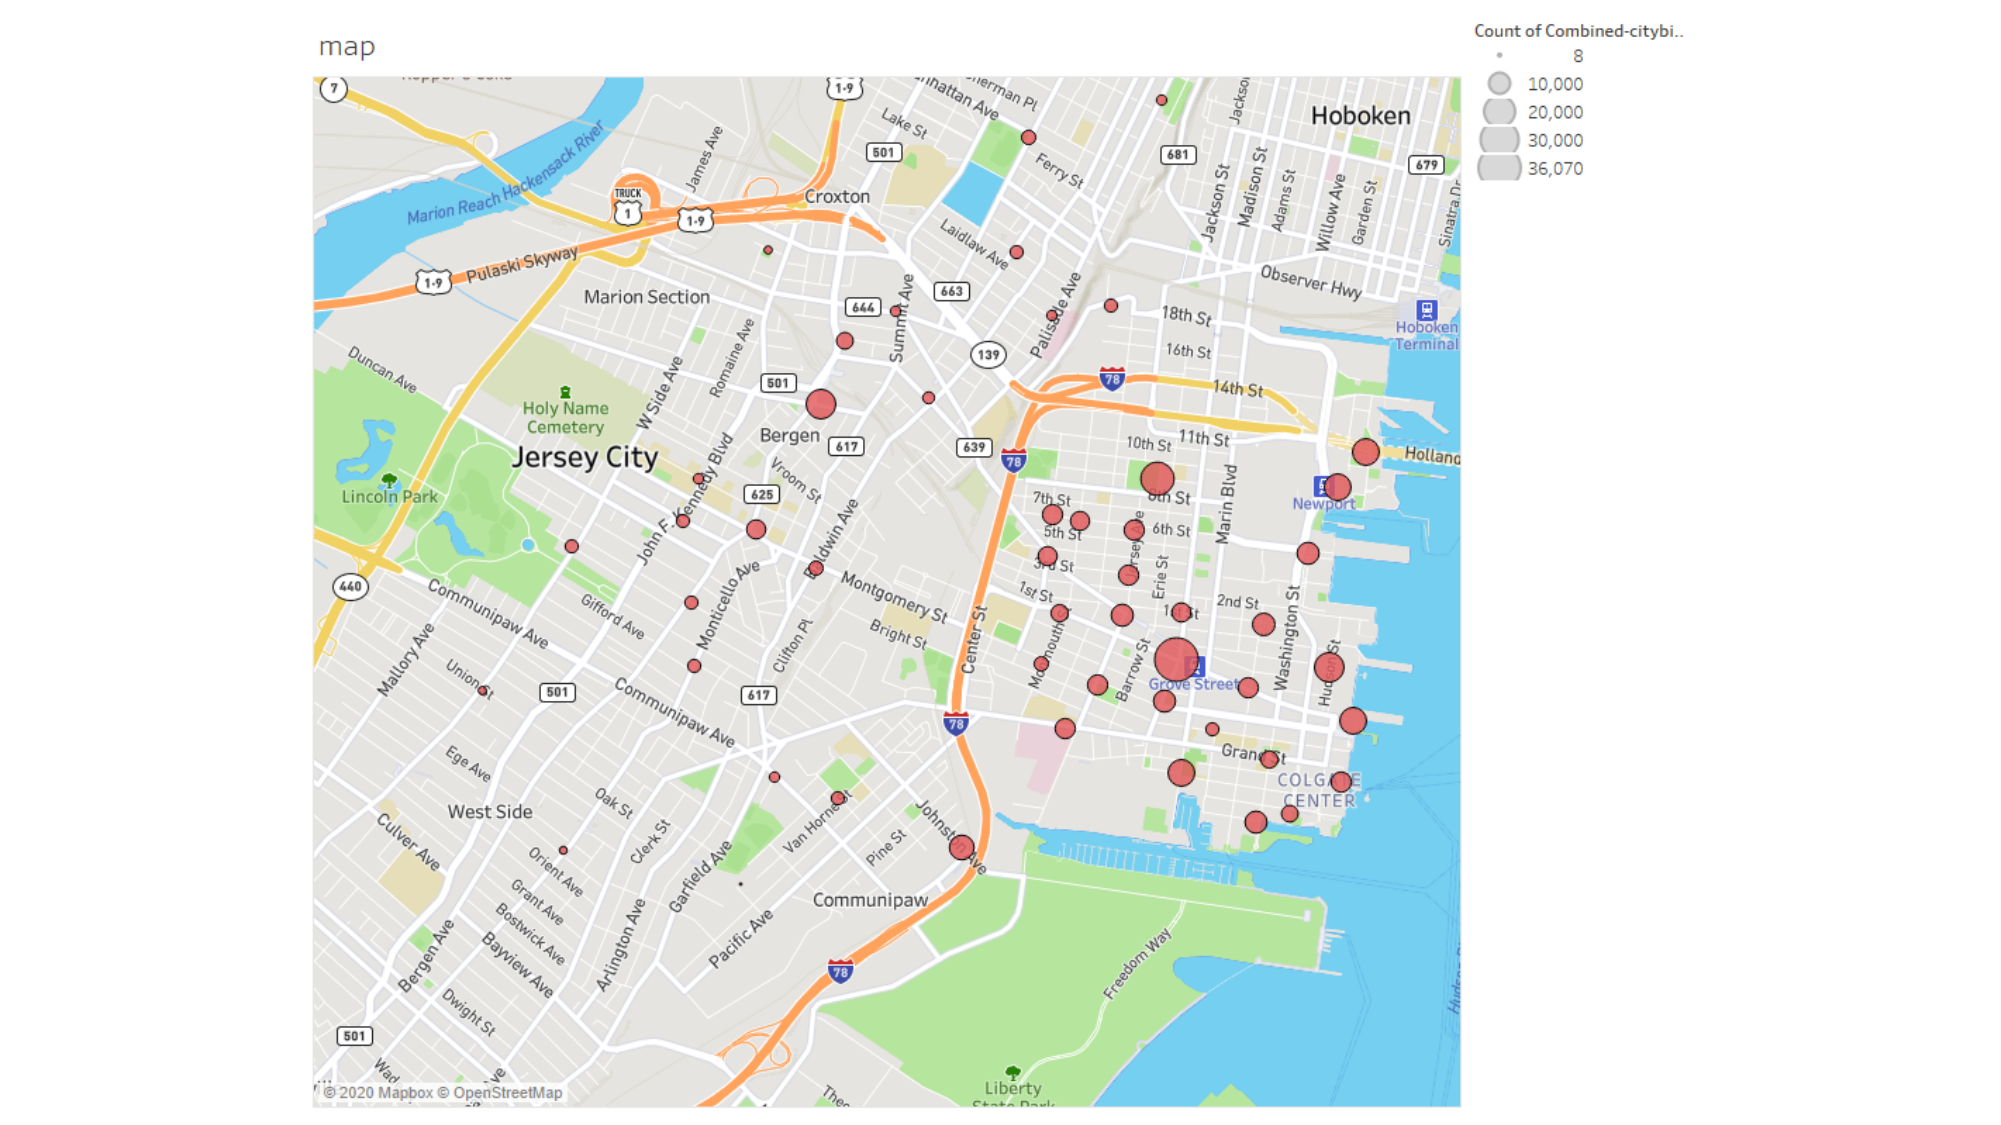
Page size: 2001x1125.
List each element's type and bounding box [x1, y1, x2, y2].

picture [296, 0, 1704, 1125]
